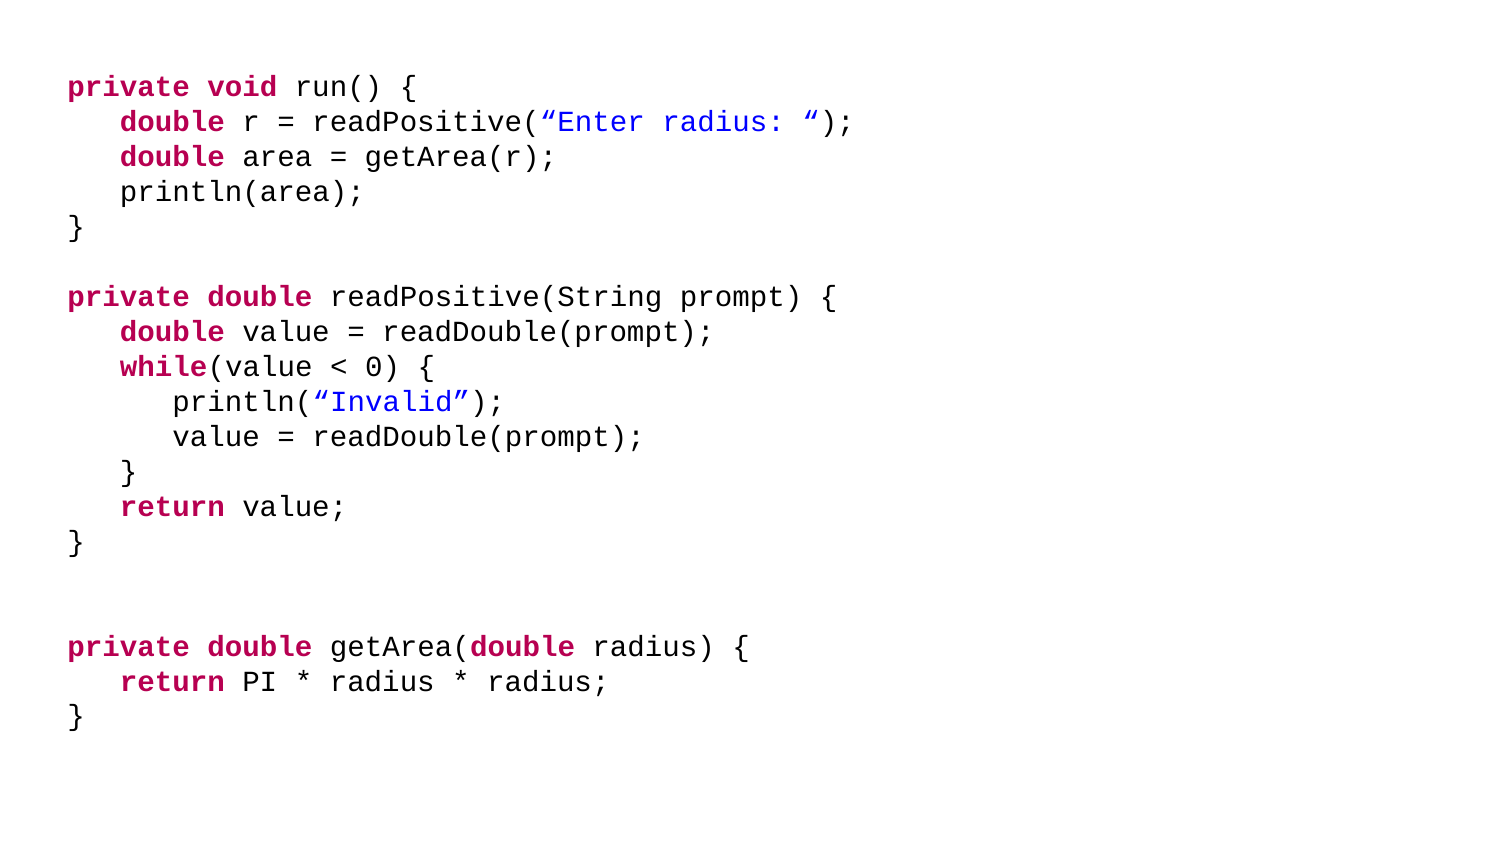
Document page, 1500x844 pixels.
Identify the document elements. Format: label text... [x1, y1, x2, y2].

text_box private void run() { double r = readPositive(“Enter radius: “); double area = getArea(r); println(area); } private double readPositive(String prompt) { double value = readDouble(prompt); while(value < 0) { println(“Invalid”); value = readDouble(prompt); } return value; } private double getArea(double radius) { return PI * radius * radius; } [52, 0, 1451, 794]
